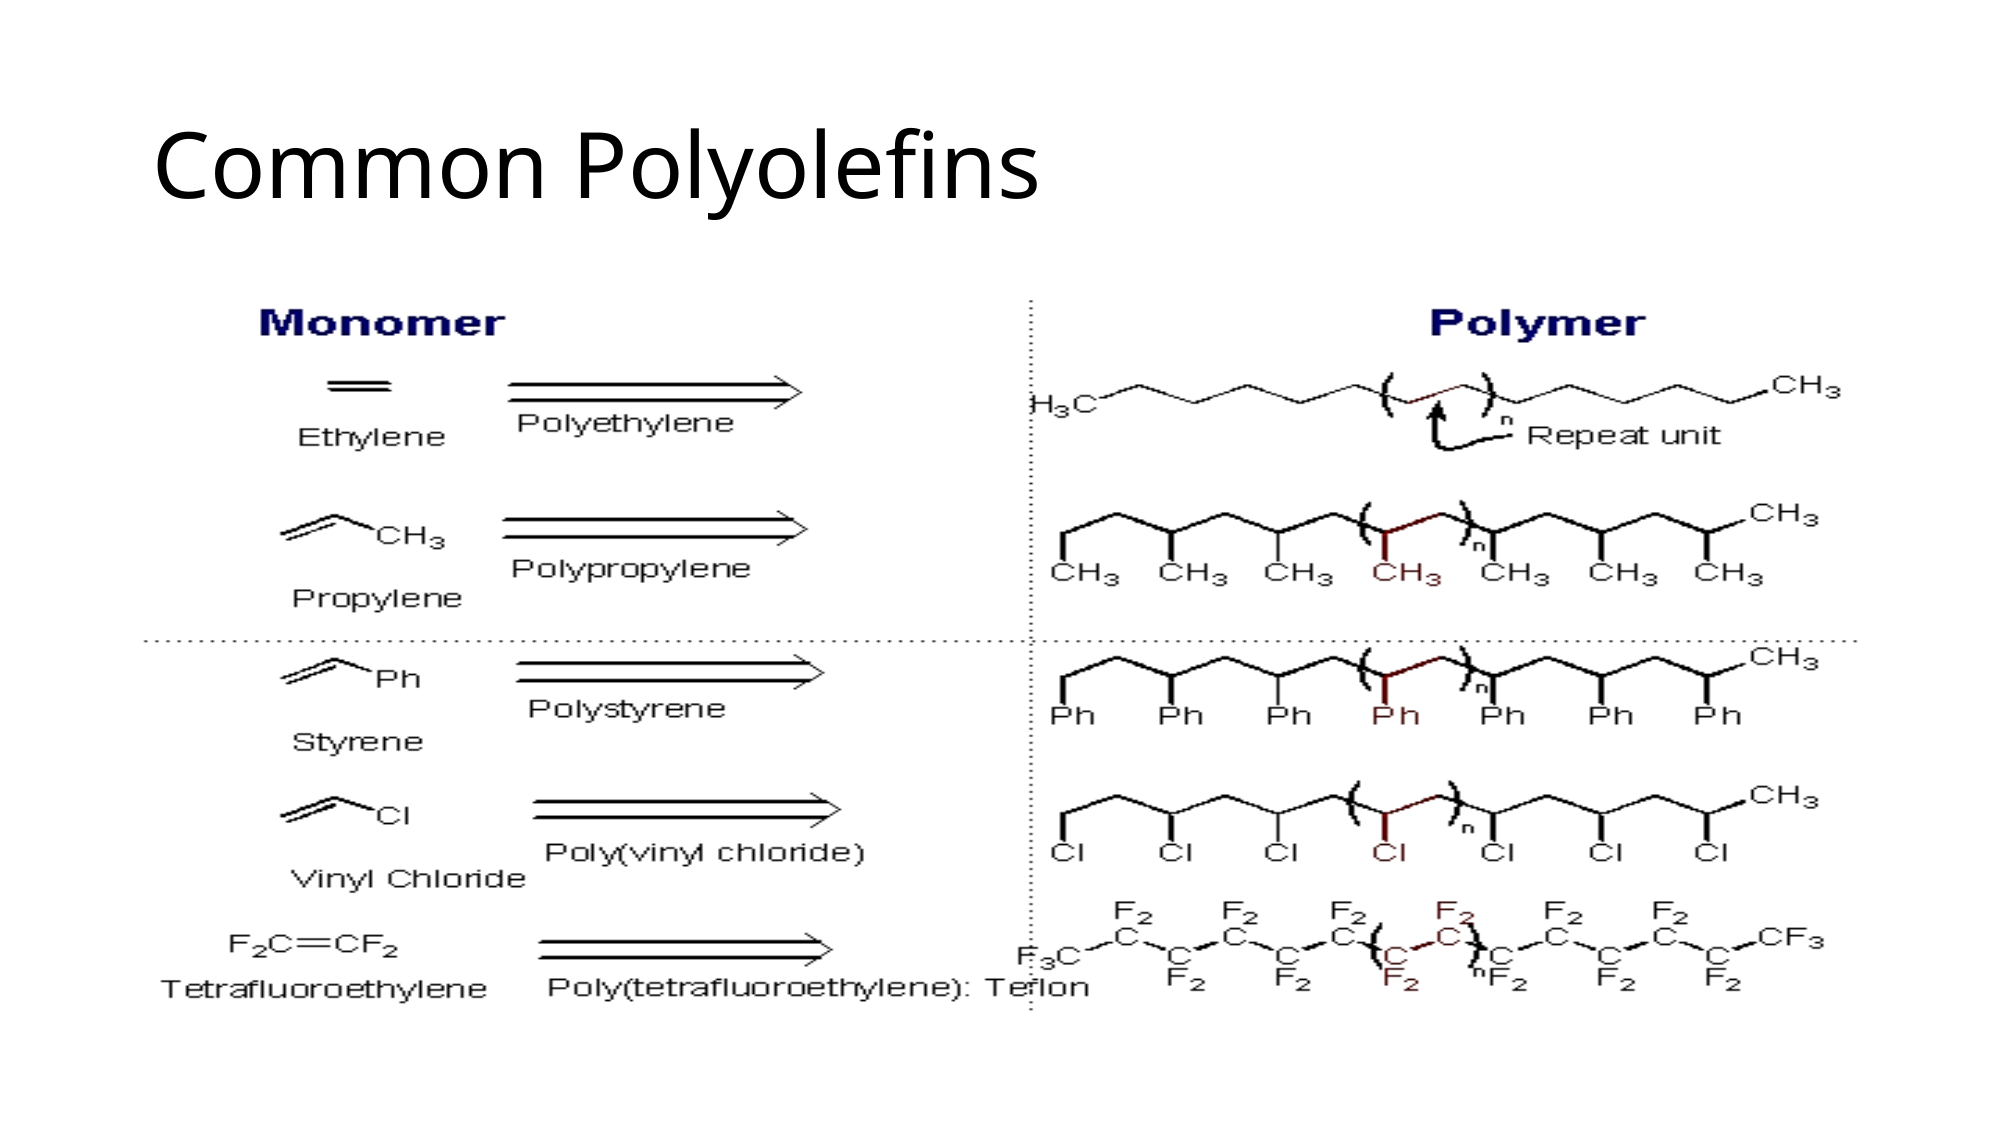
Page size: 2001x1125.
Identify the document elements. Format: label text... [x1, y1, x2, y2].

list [137, 299, 1863, 1014]
title Common Polyolefins [137, 59, 1863, 278]
